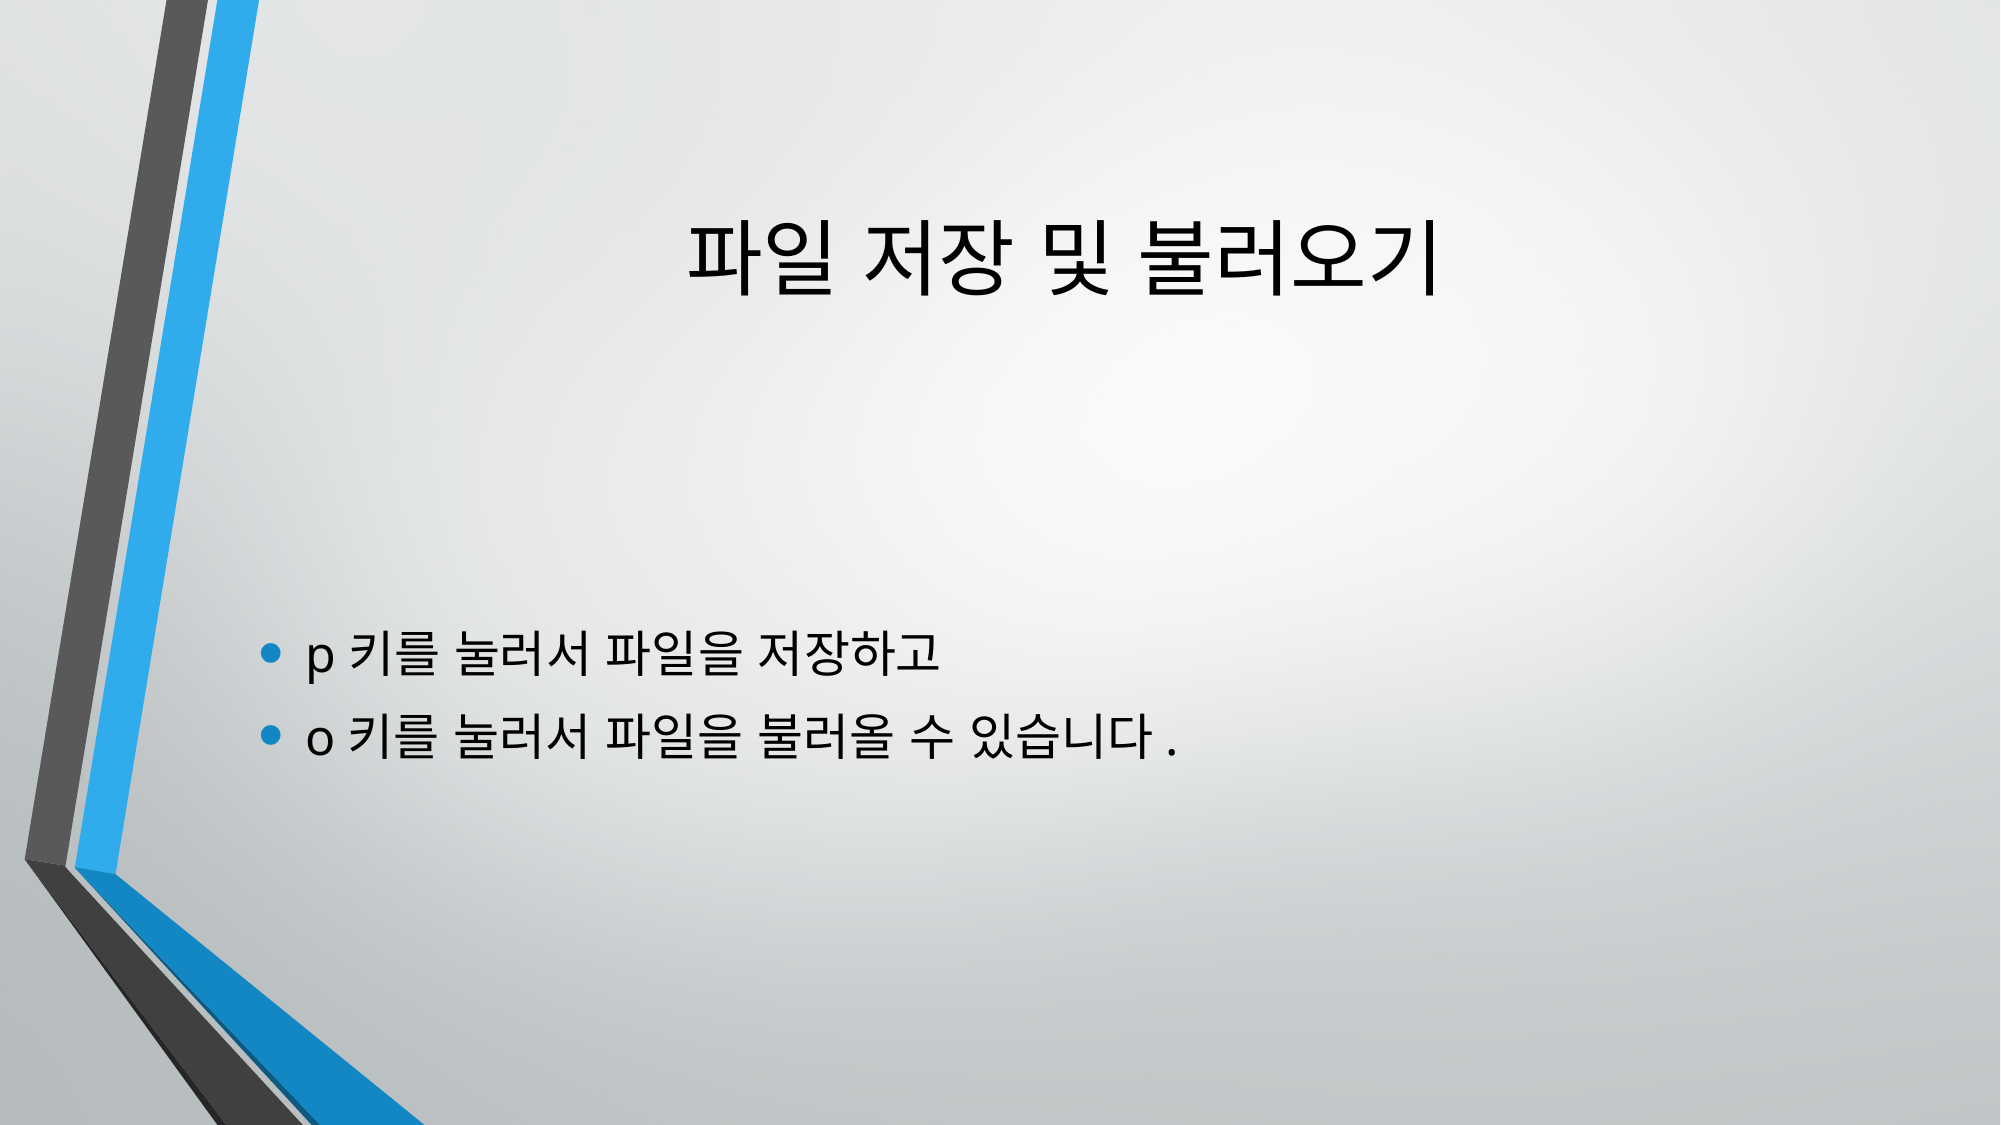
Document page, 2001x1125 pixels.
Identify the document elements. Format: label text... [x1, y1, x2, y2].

list p키를 눌러서 파일을 저장하고 o키를 눌러서 파일을 불러올 수 있습니다. [243, 437, 1887, 950]
title 파일 저장 및 불러오기 [243, 112, 1887, 400]
